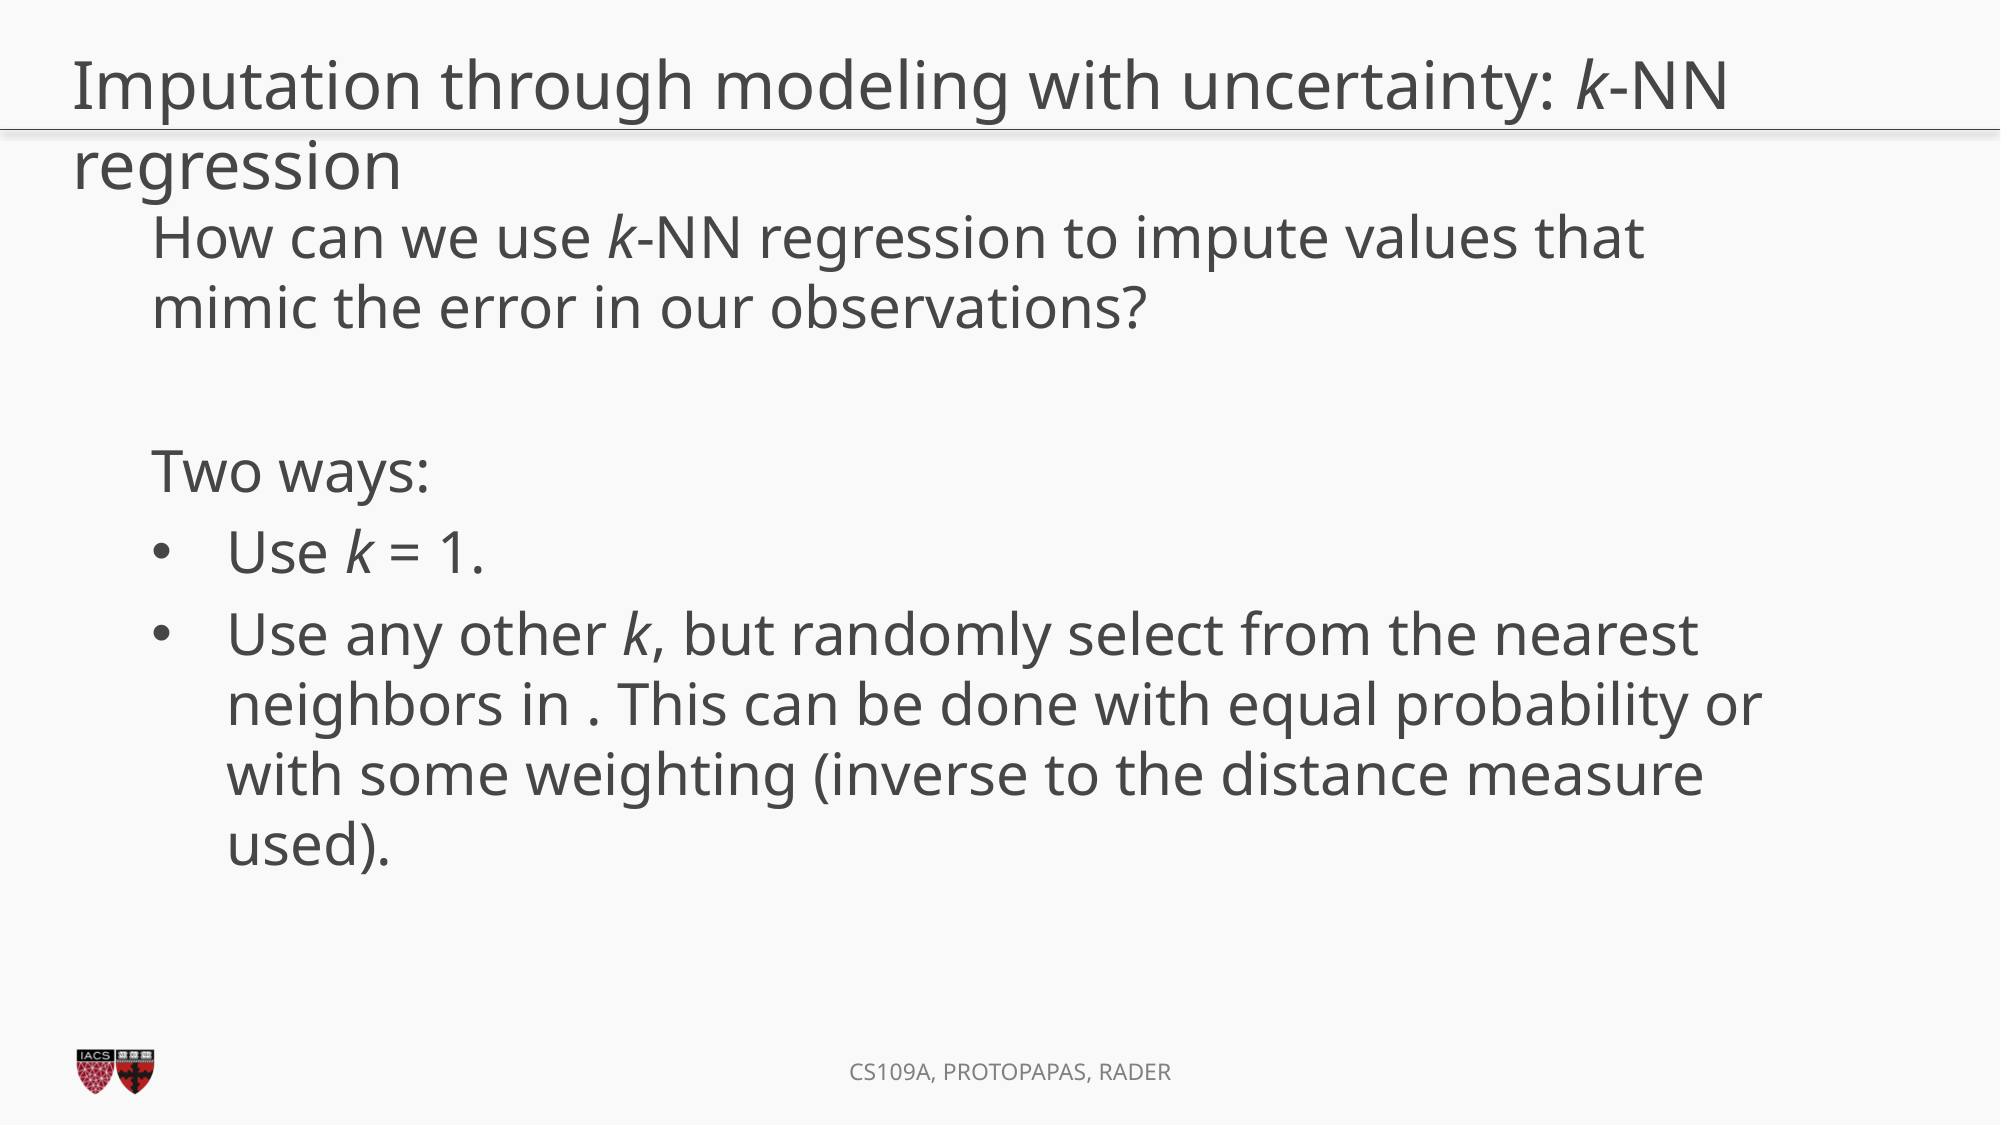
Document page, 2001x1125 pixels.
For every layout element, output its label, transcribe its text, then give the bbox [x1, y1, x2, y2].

picture [75, 1049, 155, 1095]
title Imputation through modeling with uncertainty: k-NN regression [57, 35, 1943, 162]
